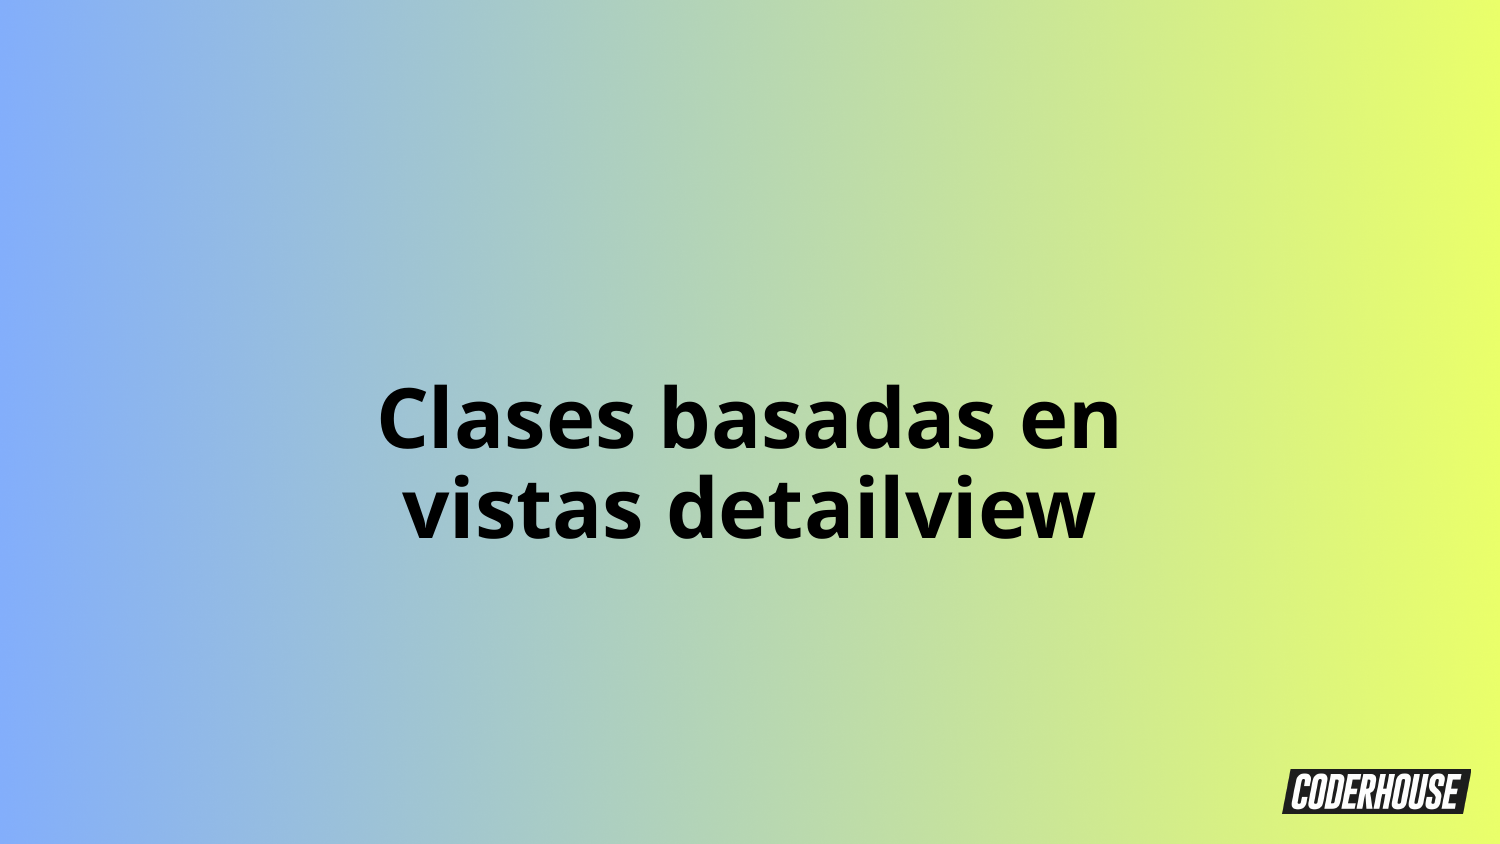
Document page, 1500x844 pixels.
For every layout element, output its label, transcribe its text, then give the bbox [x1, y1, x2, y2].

text_box Clases basadas en vistas detailview [239, 361, 1261, 572]
picture [0, 0, 1500, 844]
